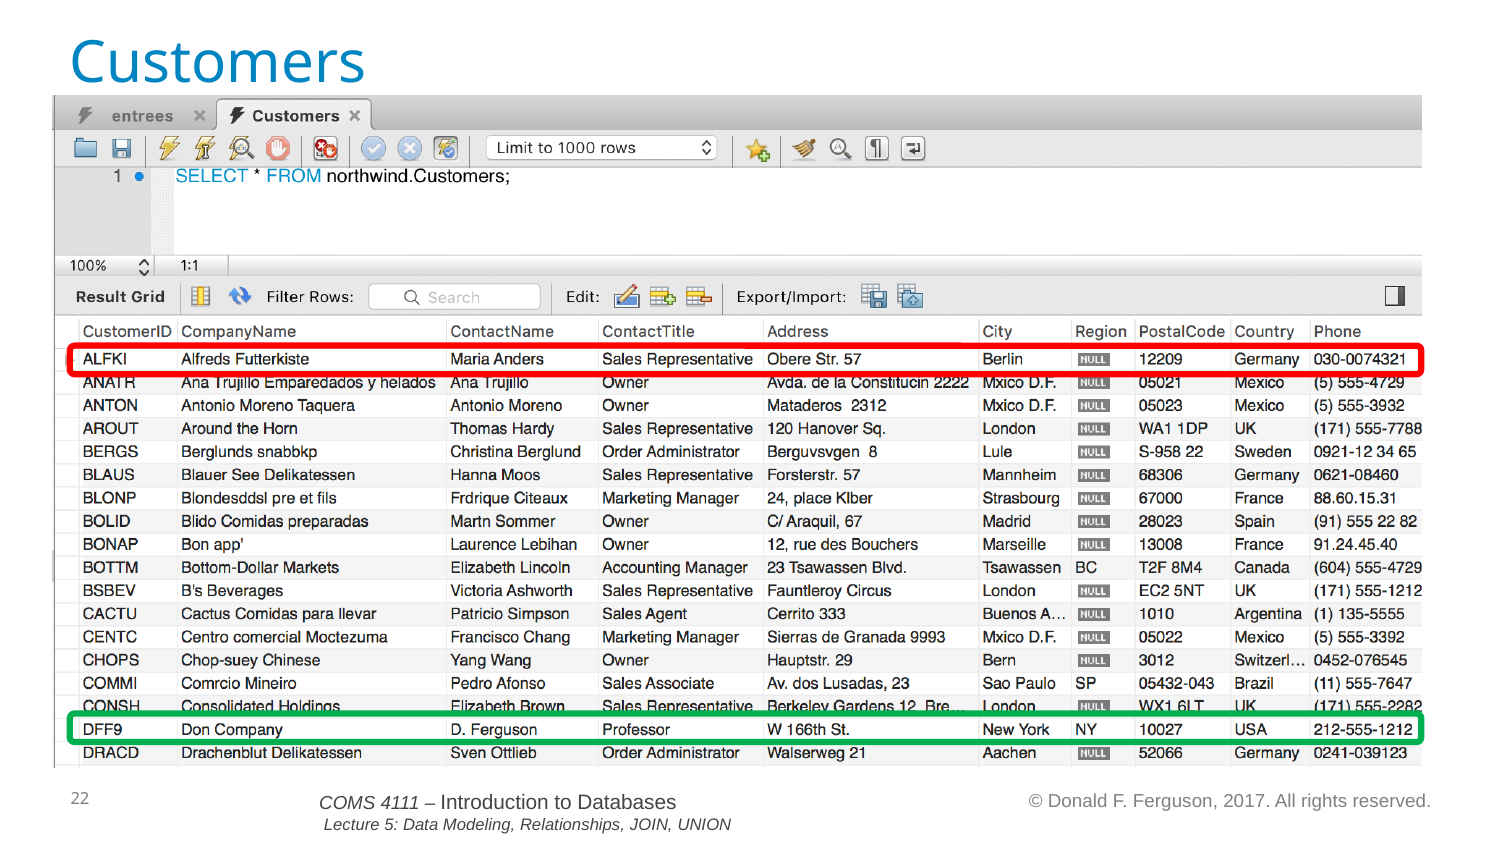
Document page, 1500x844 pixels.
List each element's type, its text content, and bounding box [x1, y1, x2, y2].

picture [52, 95, 1422, 768]
title Customers [69, 31, 1422, 95]
